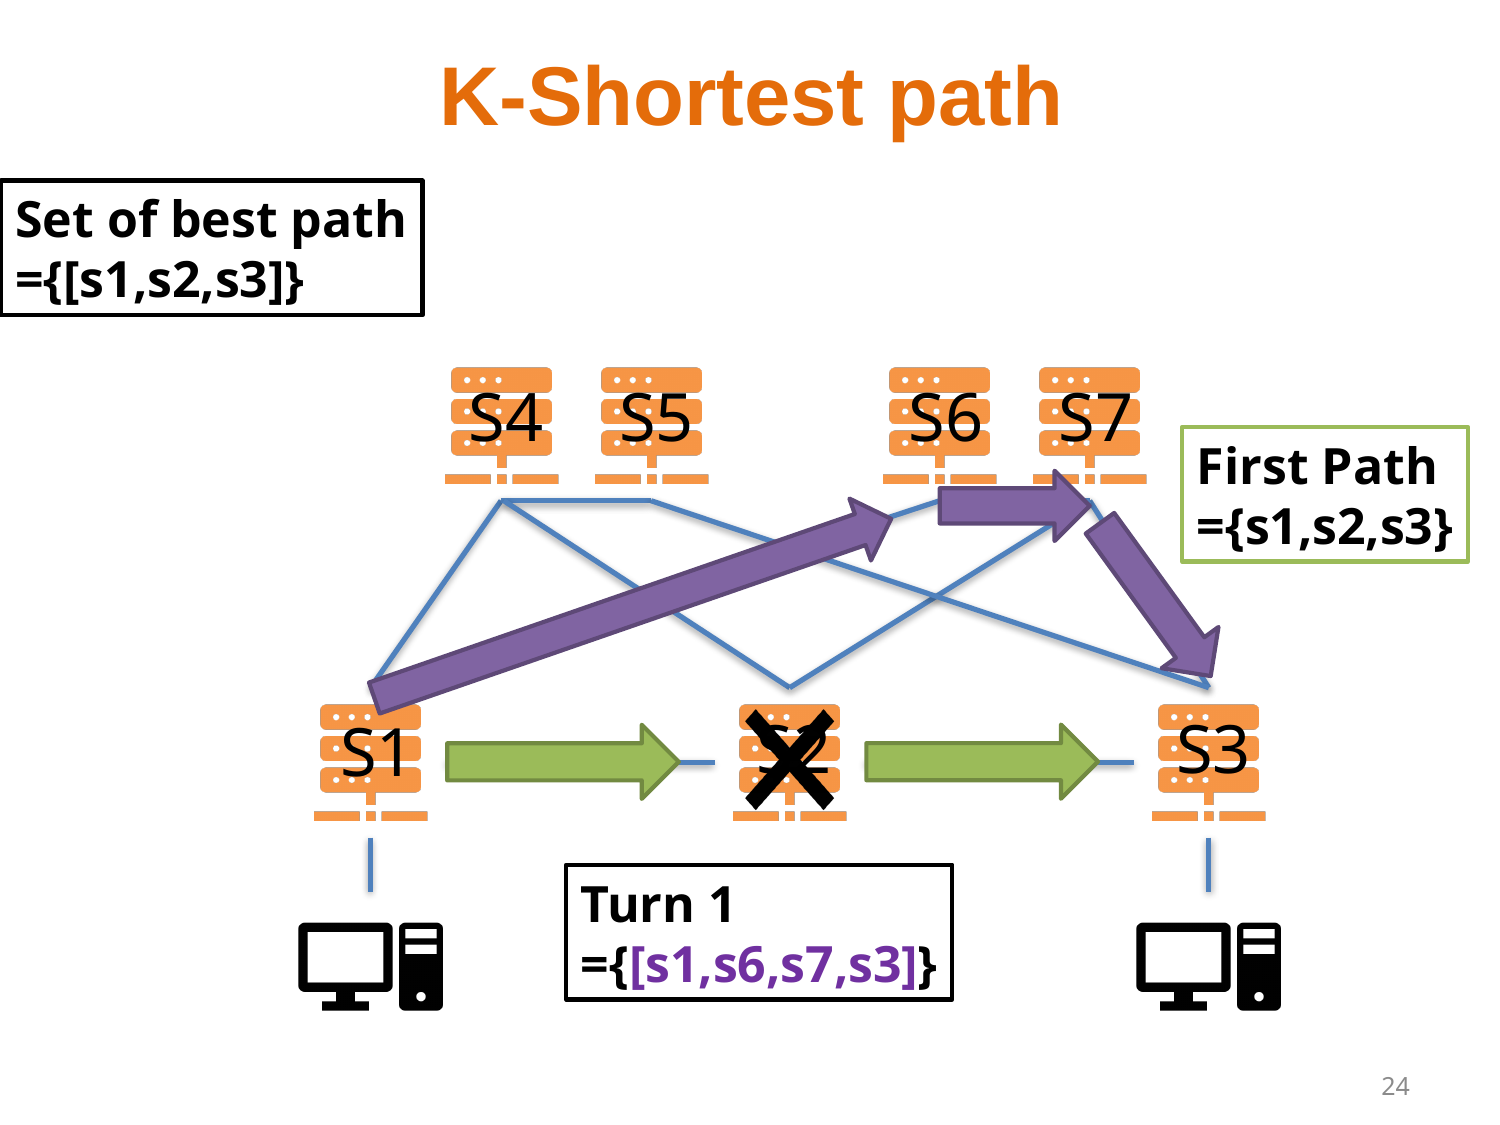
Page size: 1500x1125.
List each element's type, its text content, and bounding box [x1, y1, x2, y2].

text_box First Path ={s1,s2,s3} [1289, 425, 1470, 564]
picture [729, 691, 850, 828]
slide_number 24 [1074, 1057, 1425, 1118]
title K-Shortest path [3, 0, 1500, 185]
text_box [295, 350, 1285, 1043]
text_box Set of best path ={[s1,s2,s3]} [0, 178, 425, 317]
